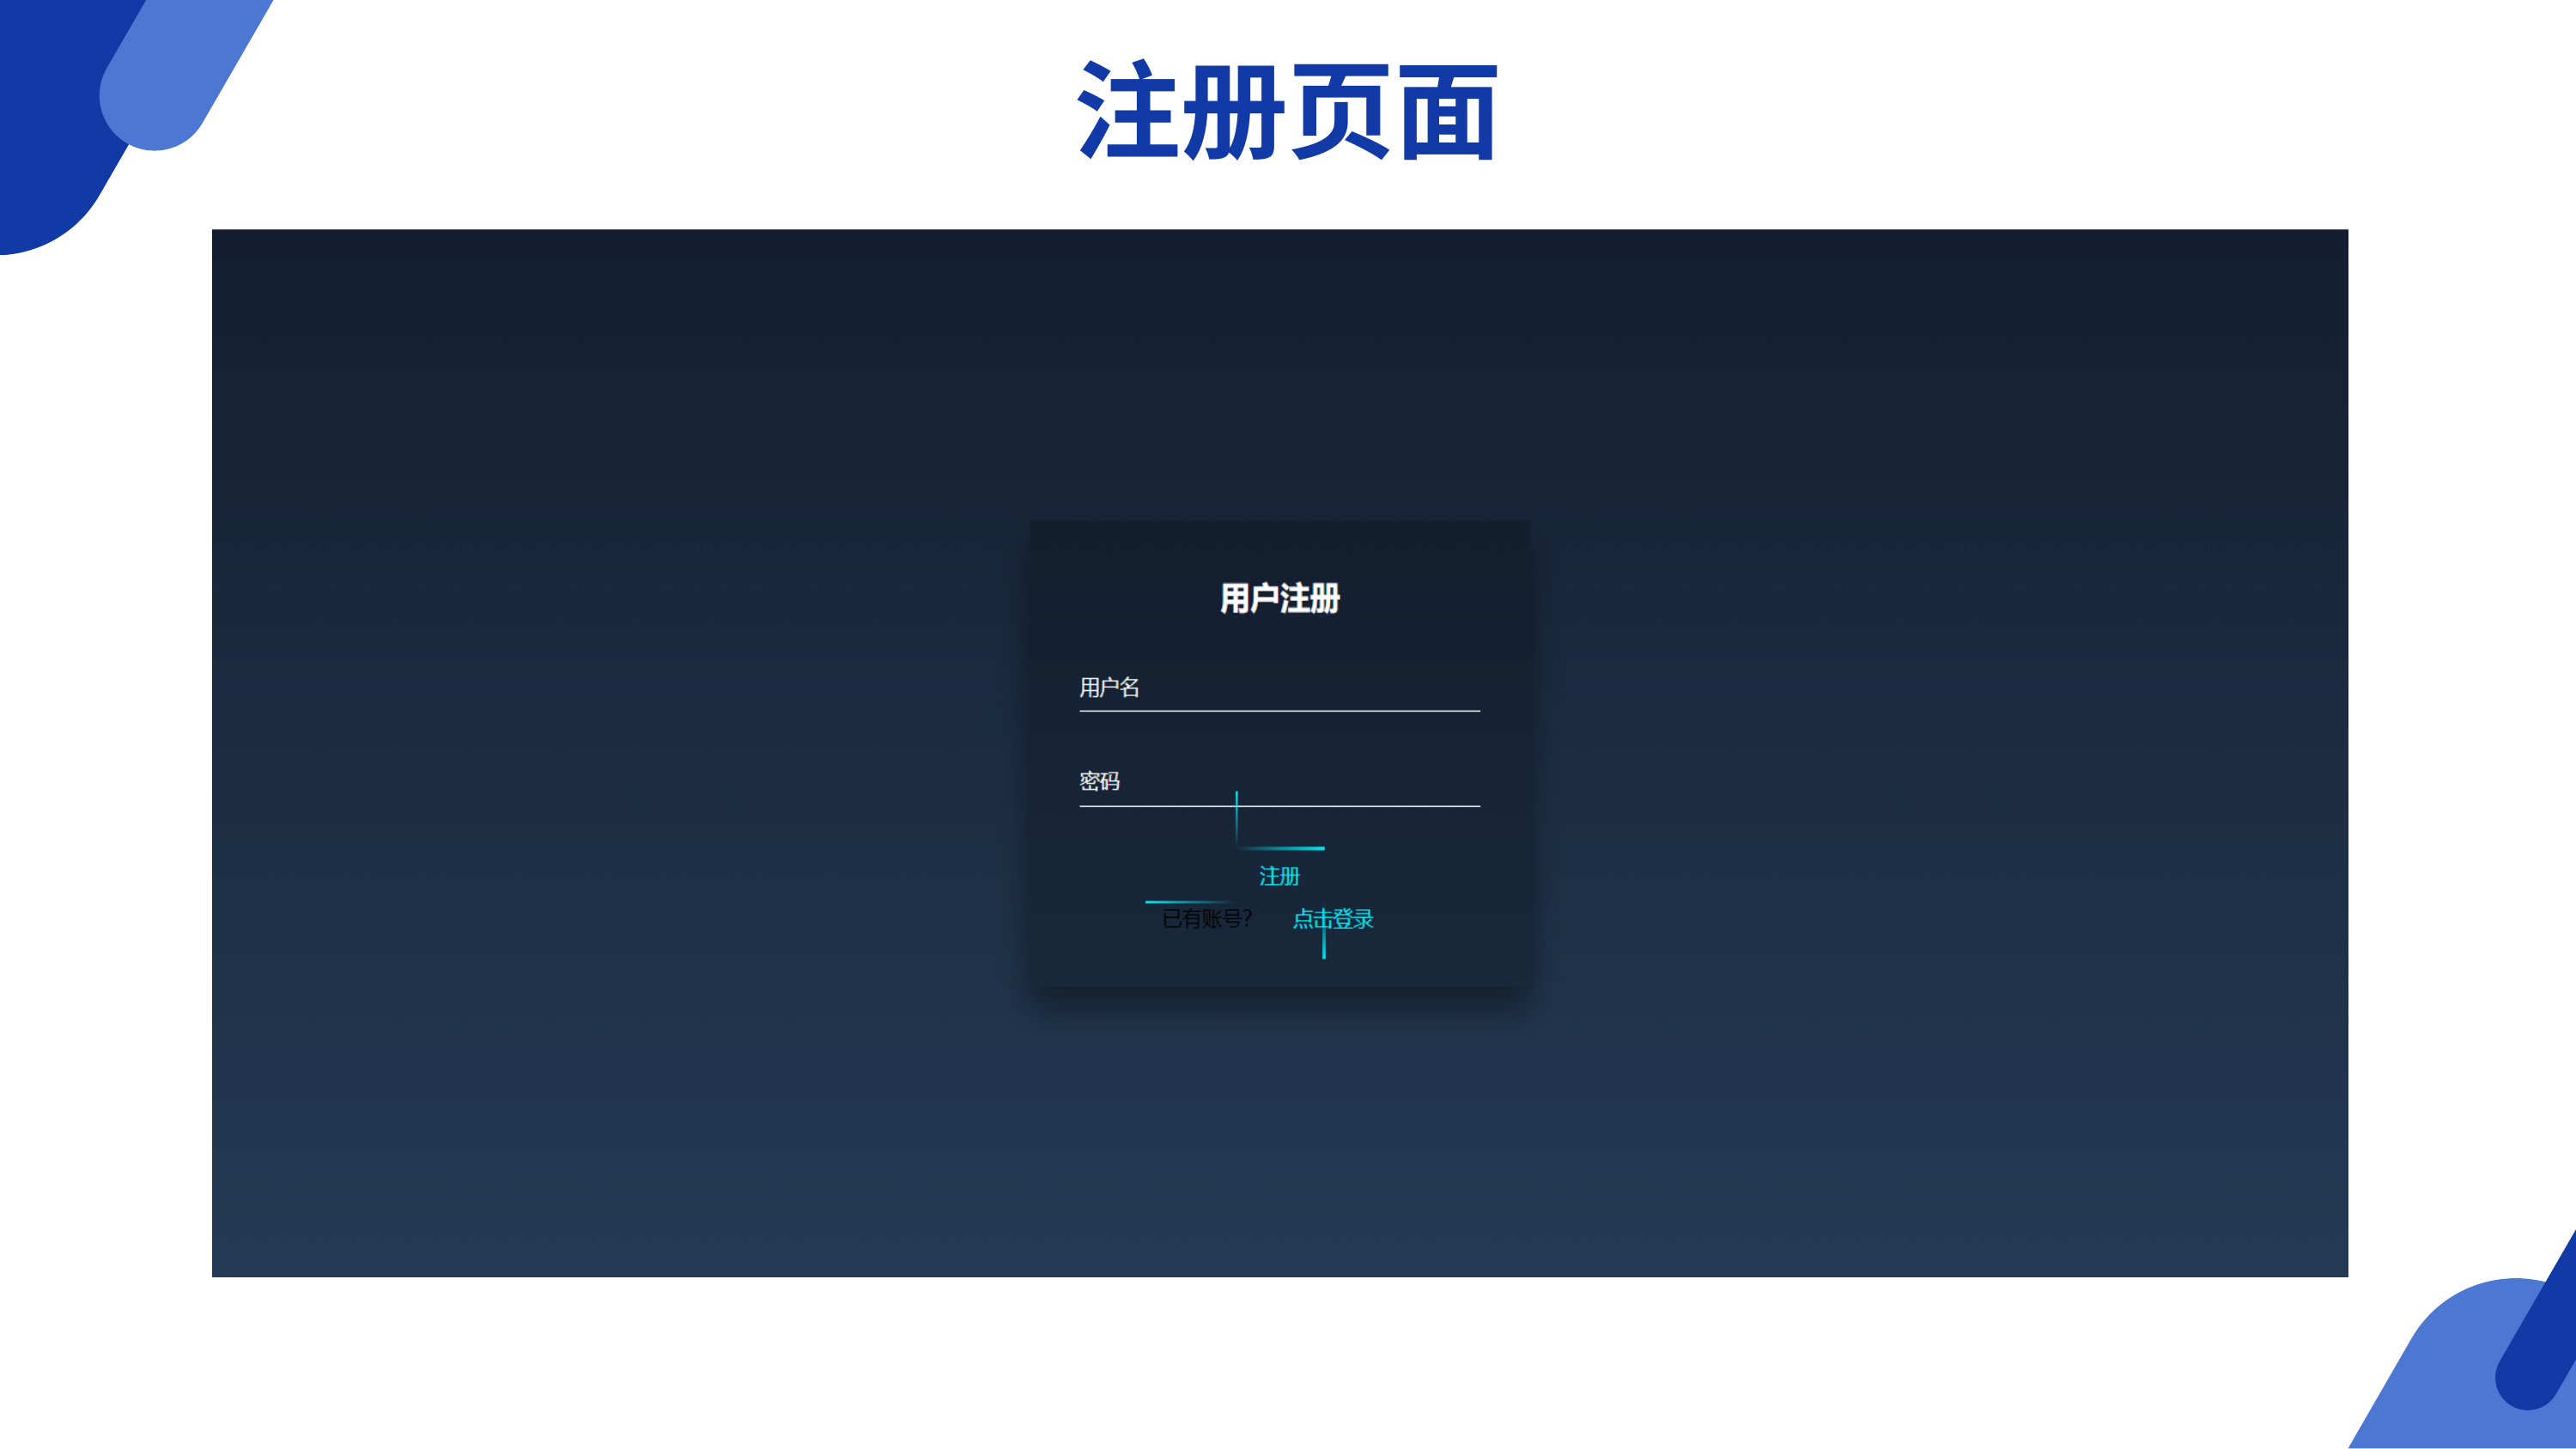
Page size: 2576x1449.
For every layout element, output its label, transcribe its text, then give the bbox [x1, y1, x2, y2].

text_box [0, 0, 213, 256]
text_box 注册页面 [694, 82, 1881, 173]
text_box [2348, 1277, 2576, 1449]
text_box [99, 0, 274, 151]
picture [211, 228, 2348, 1277]
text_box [2494, 1228, 2576, 1411]
